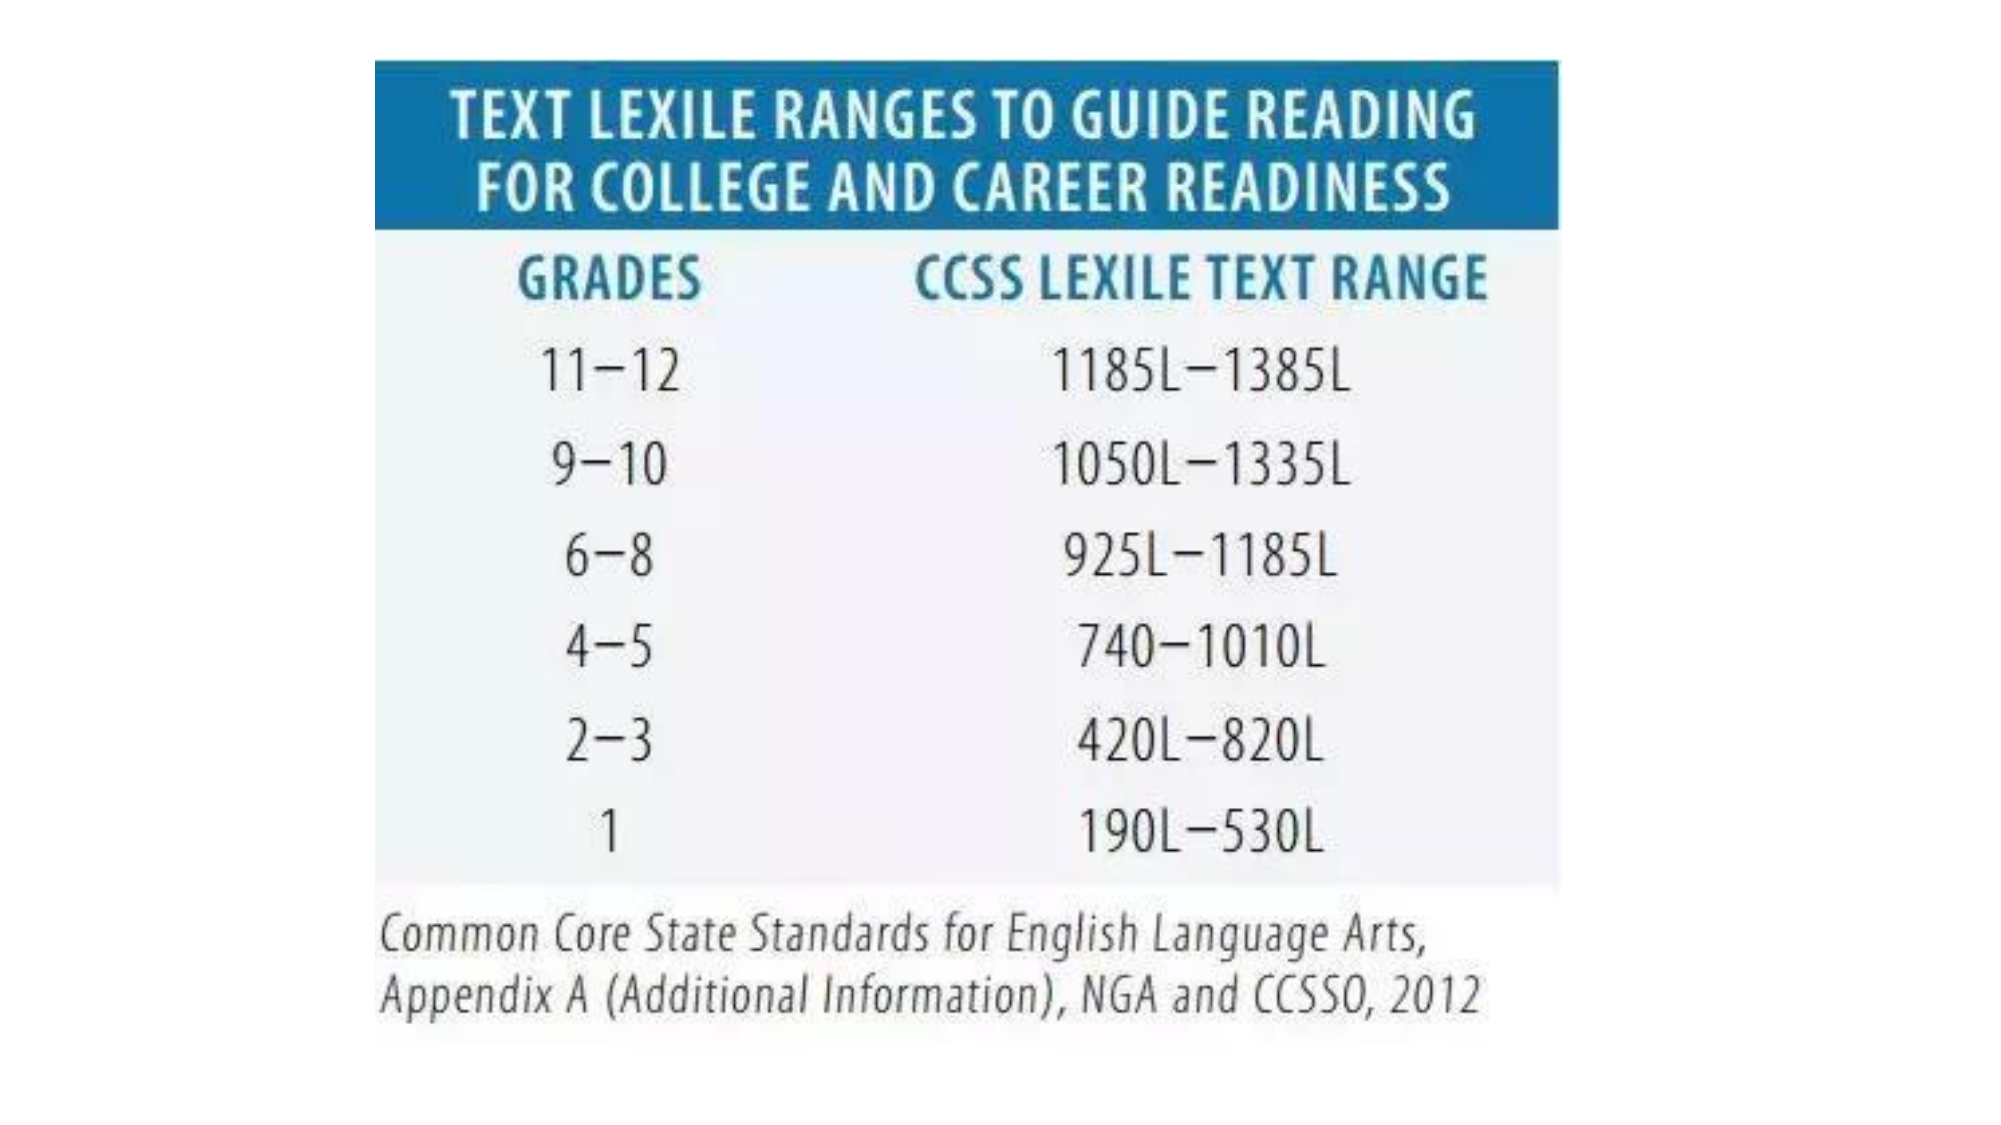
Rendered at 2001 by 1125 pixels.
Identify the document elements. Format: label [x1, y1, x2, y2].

picture [375, 59, 1562, 1059]
